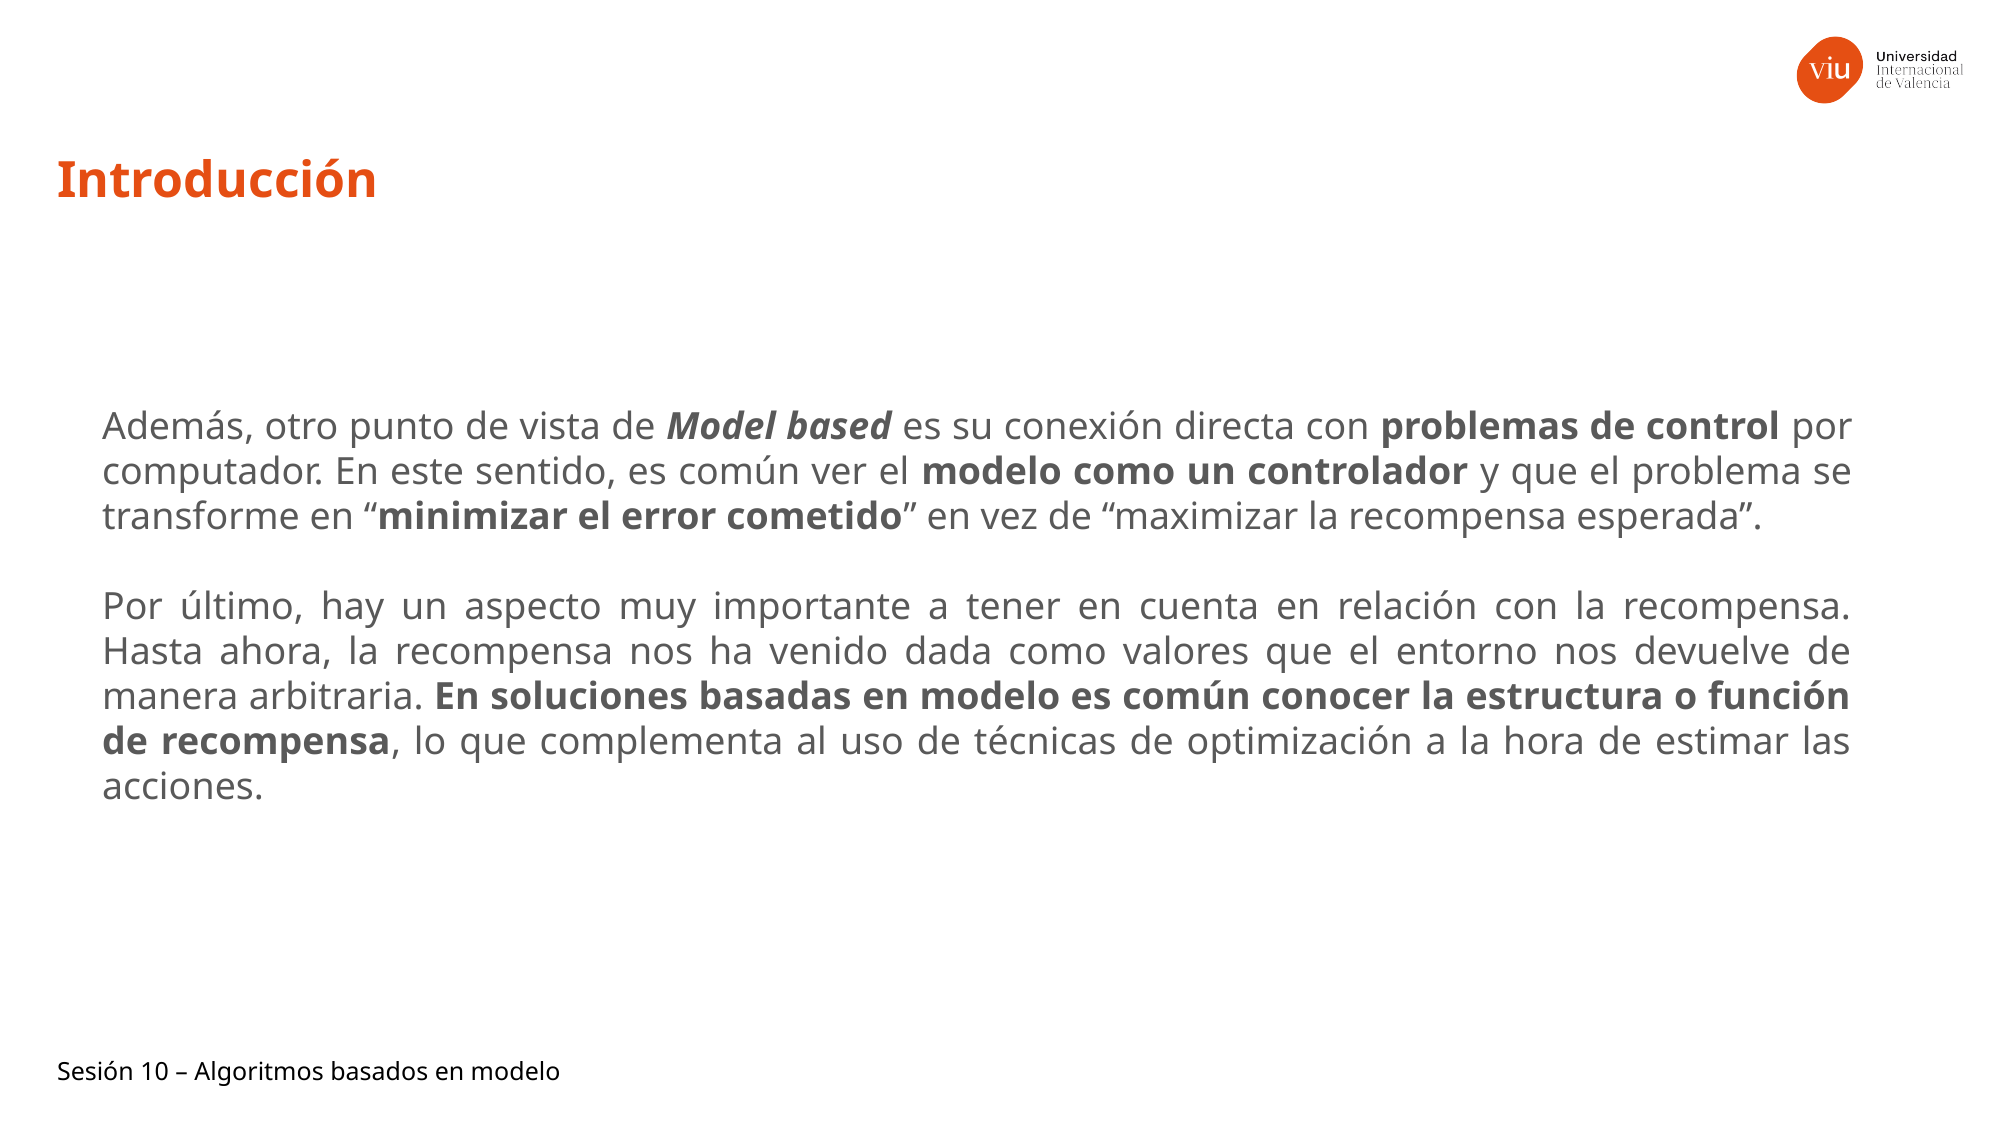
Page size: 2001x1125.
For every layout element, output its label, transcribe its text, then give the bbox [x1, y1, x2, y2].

list Sesión 10 – Algoritmos basados en modelo [42, 1049, 718, 1096]
picture [1781, 20, 1979, 120]
list Introducción [42, 146, 1410, 233]
text_box Además, otro punto de vista de Model based es su conexión directa con problemas de control por computador. En este sentido, es común ver el modelo como un controlador y que el problema se transforme en “minimizar el error cometido” en vez de “maximizar la recompensa esperada”. Por último, hay un aspecto muy importante a tener en cuenta en relación con la recompensa. Hasta ahora, la recompensa nos ha venido dada como valores que el entorno nos devuelve de manera arbitraria. En soluciones basadas en modelo es común conocer la estructura o función de recompensa, lo que complementa al uso de técnicas de optimización a la hora de estimar las acciones. [87, 394, 1868, 815]
